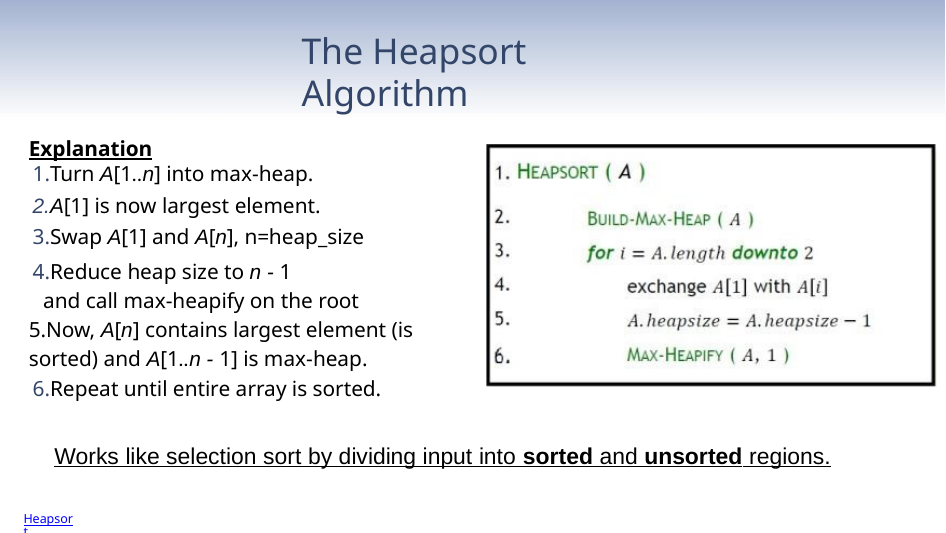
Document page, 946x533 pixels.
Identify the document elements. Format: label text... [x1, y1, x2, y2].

picture [486, 144, 937, 387]
picture [0, 0, 945, 118]
title The Heapsort Algorithm [256, 26, 689, 118]
list Explanation Turn A[1..n] into max-heap. A[1] is now largest element. Swap A[1] and A[n], n=heap_size Reduce heap size to n - 1 and call max-heapify on the root 5.Now, A[n] contains largest element (is sorted) and A[1..n - 1] is max-heap. Repeat until entire array is sorted. [29, 126, 487, 430]
text_box Heapsort [21, 509, 74, 529]
text_box Works like selection sort by dividing input into sorted and unsorted regions. [39, 427, 893, 483]
